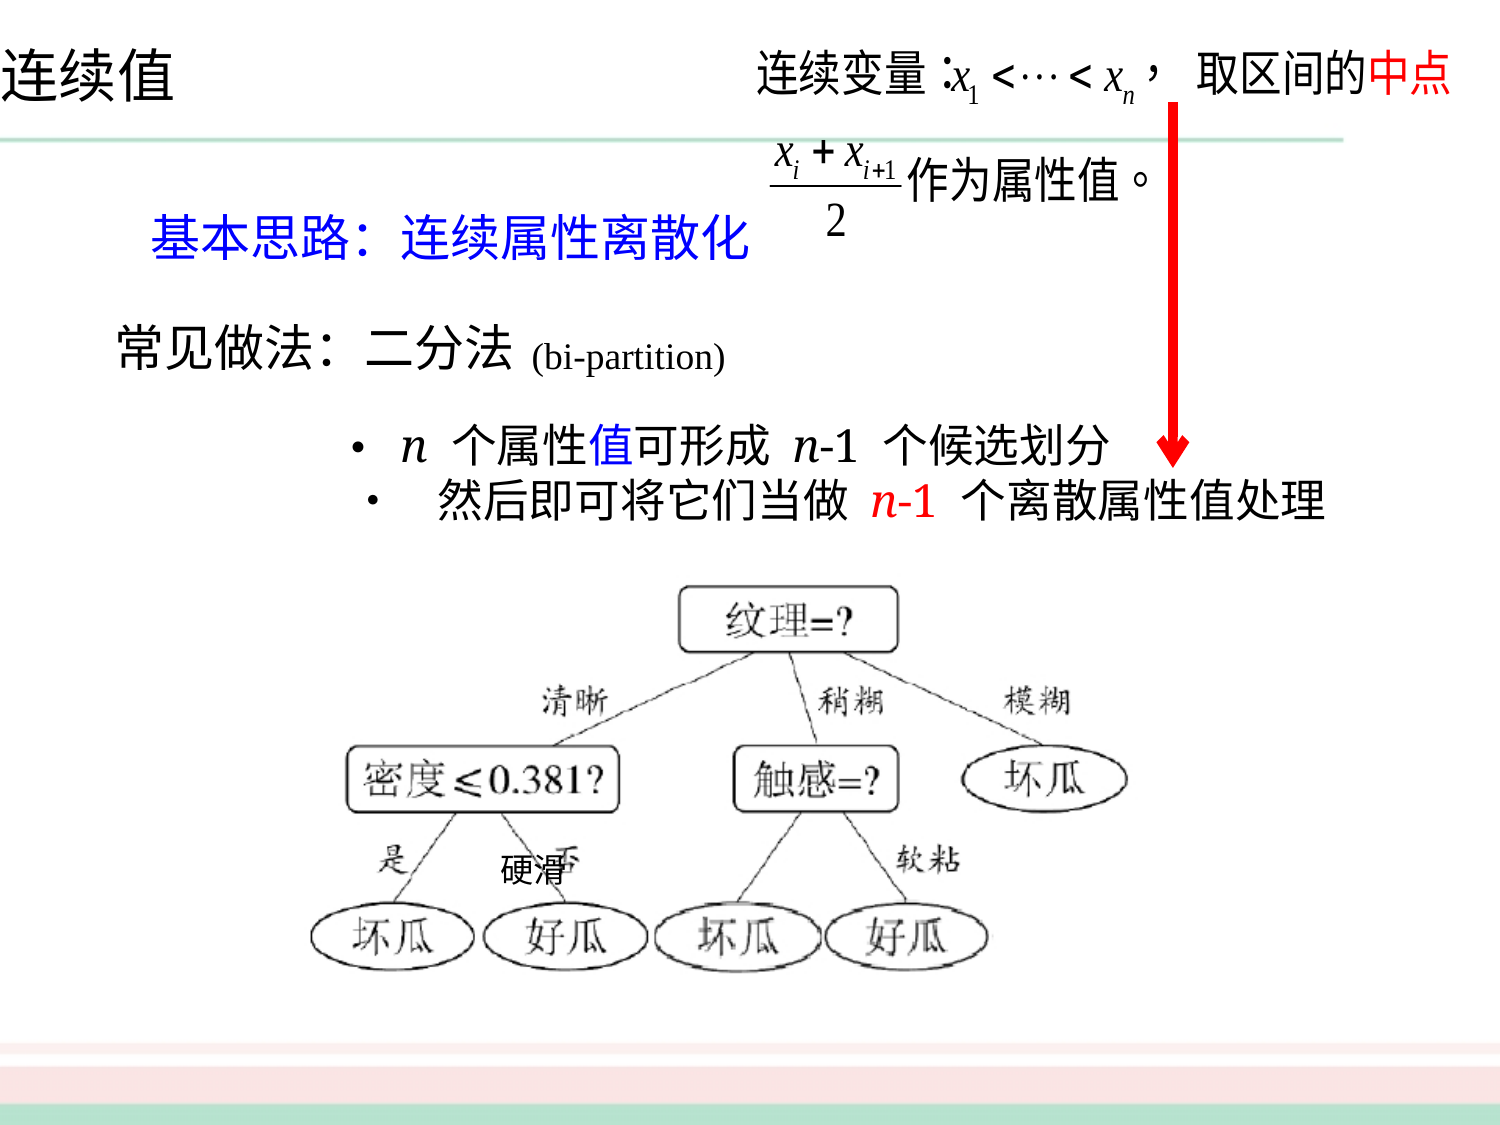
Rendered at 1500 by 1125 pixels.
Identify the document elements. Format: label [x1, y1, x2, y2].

text_box [750, 42, 1458, 322]
picture [0, 0, 1500, 1125]
